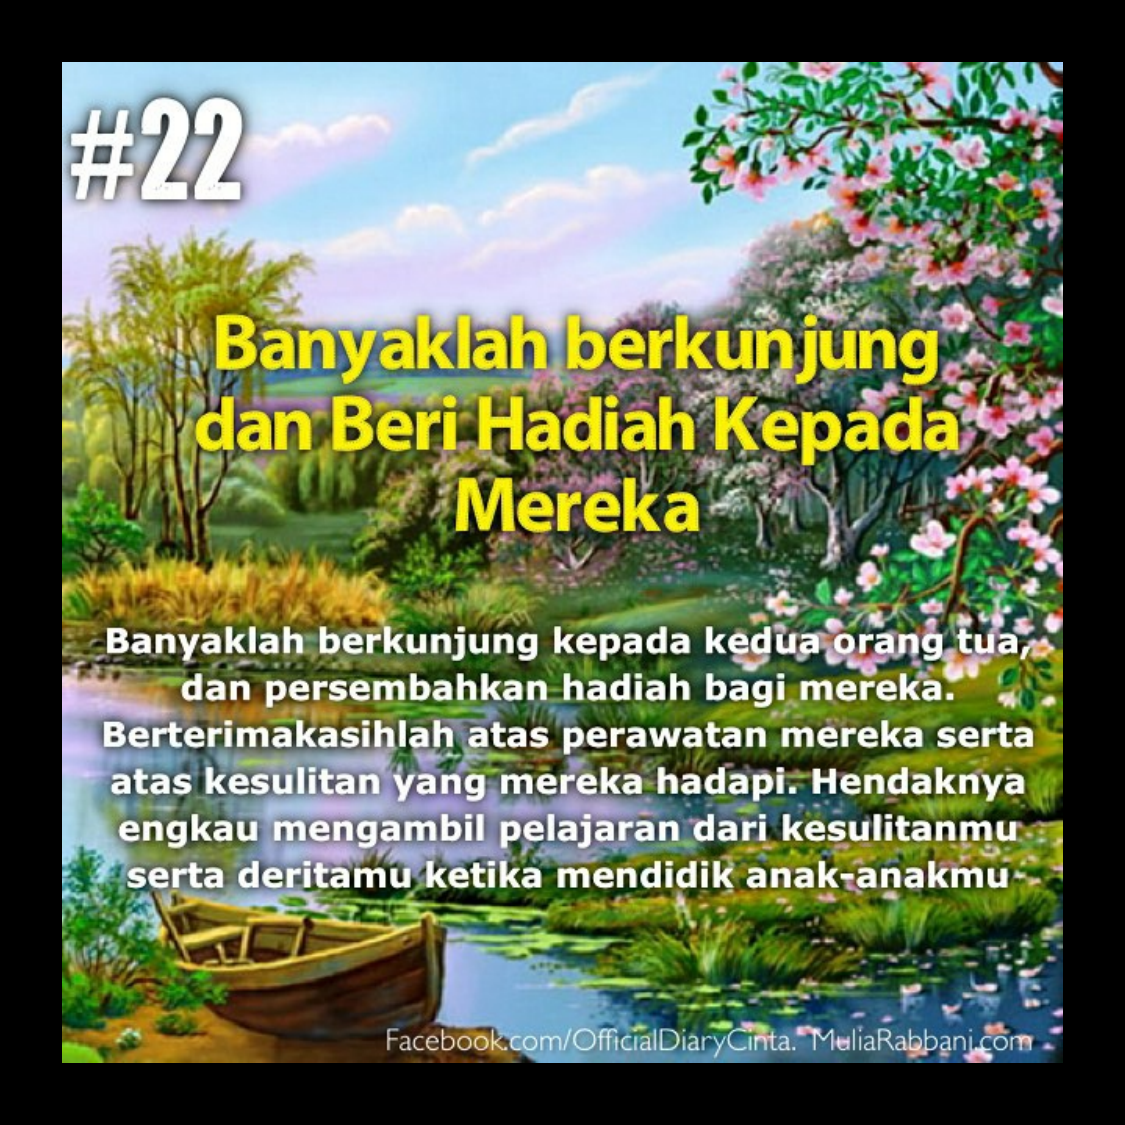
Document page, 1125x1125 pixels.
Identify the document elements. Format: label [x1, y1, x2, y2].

picture [62, 62, 1063, 1063]
